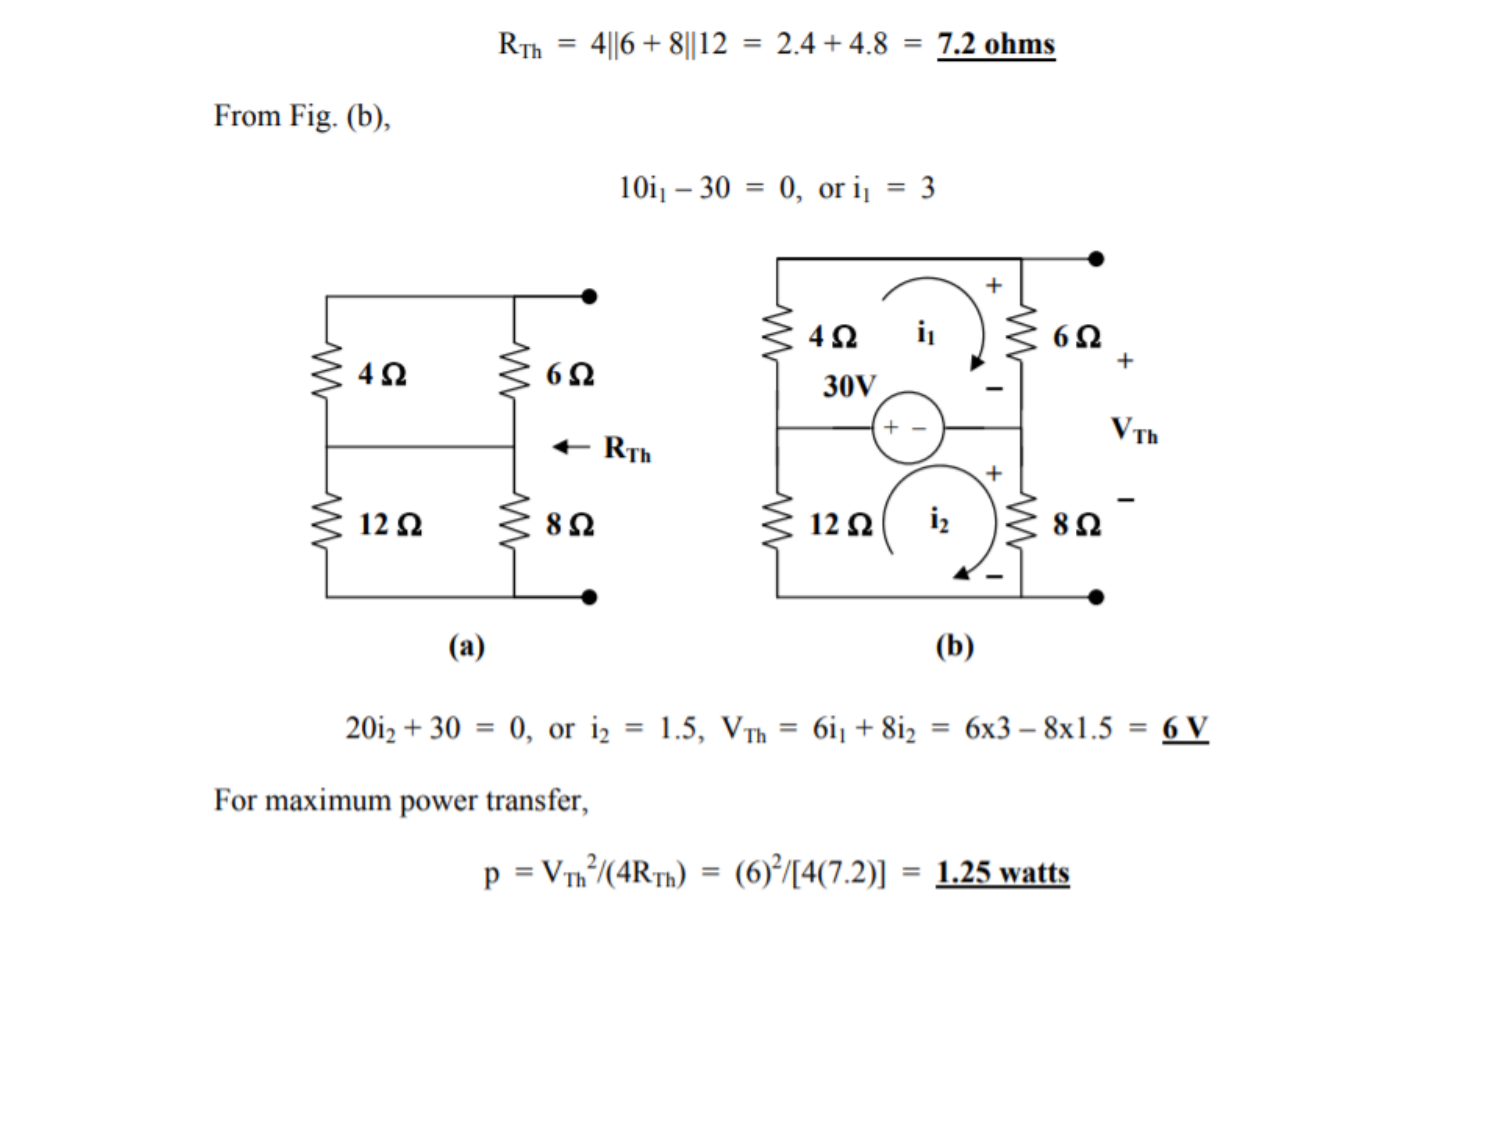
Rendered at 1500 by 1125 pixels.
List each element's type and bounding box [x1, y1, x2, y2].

picture [191, 0, 1251, 921]
